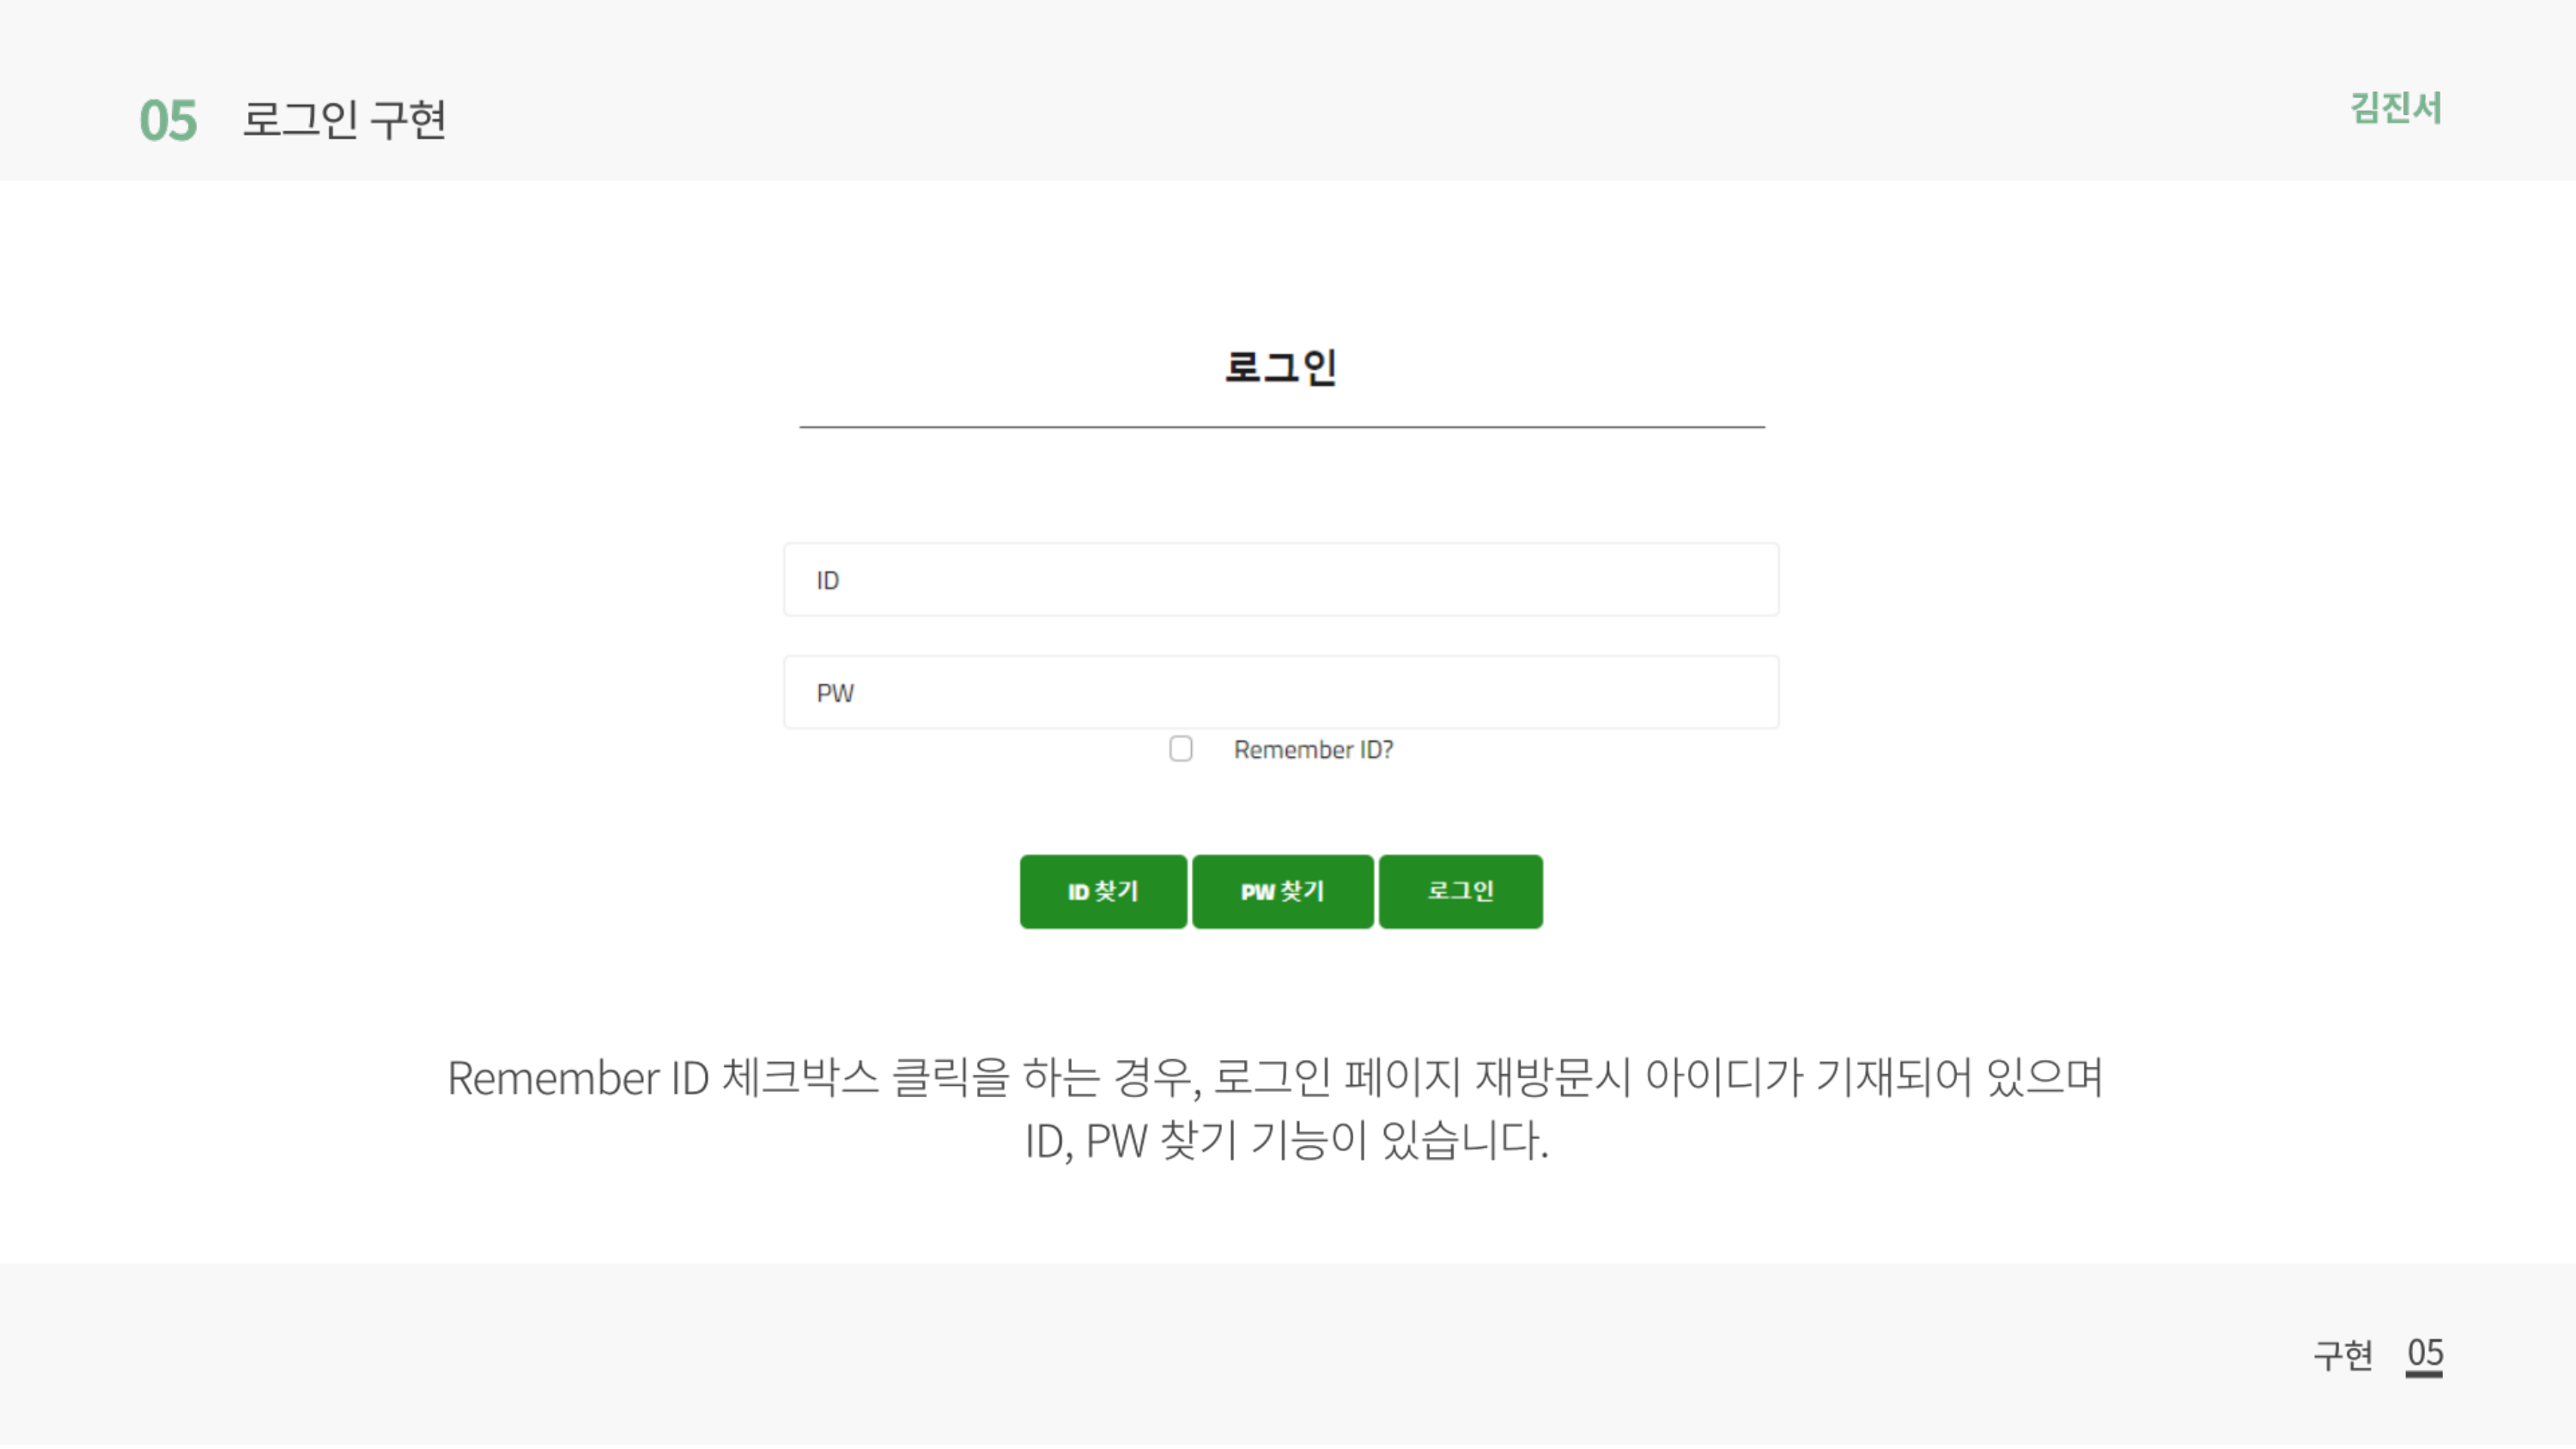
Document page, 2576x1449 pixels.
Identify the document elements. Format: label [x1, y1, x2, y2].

text_box [2405, 1361, 2443, 1389]
picture [2009, 1325, 2389, 1388]
picture [131, 72, 225, 167]
text_box [0, 1263, 2576, 1446]
picture [2202, 77, 2458, 141]
picture [235, 80, 470, 161]
picture [2398, 1320, 2461, 1380]
text_box [731, 298, 1845, 998]
text_box [0, 0, 2576, 182]
picture [0, 1038, 2129, 1185]
